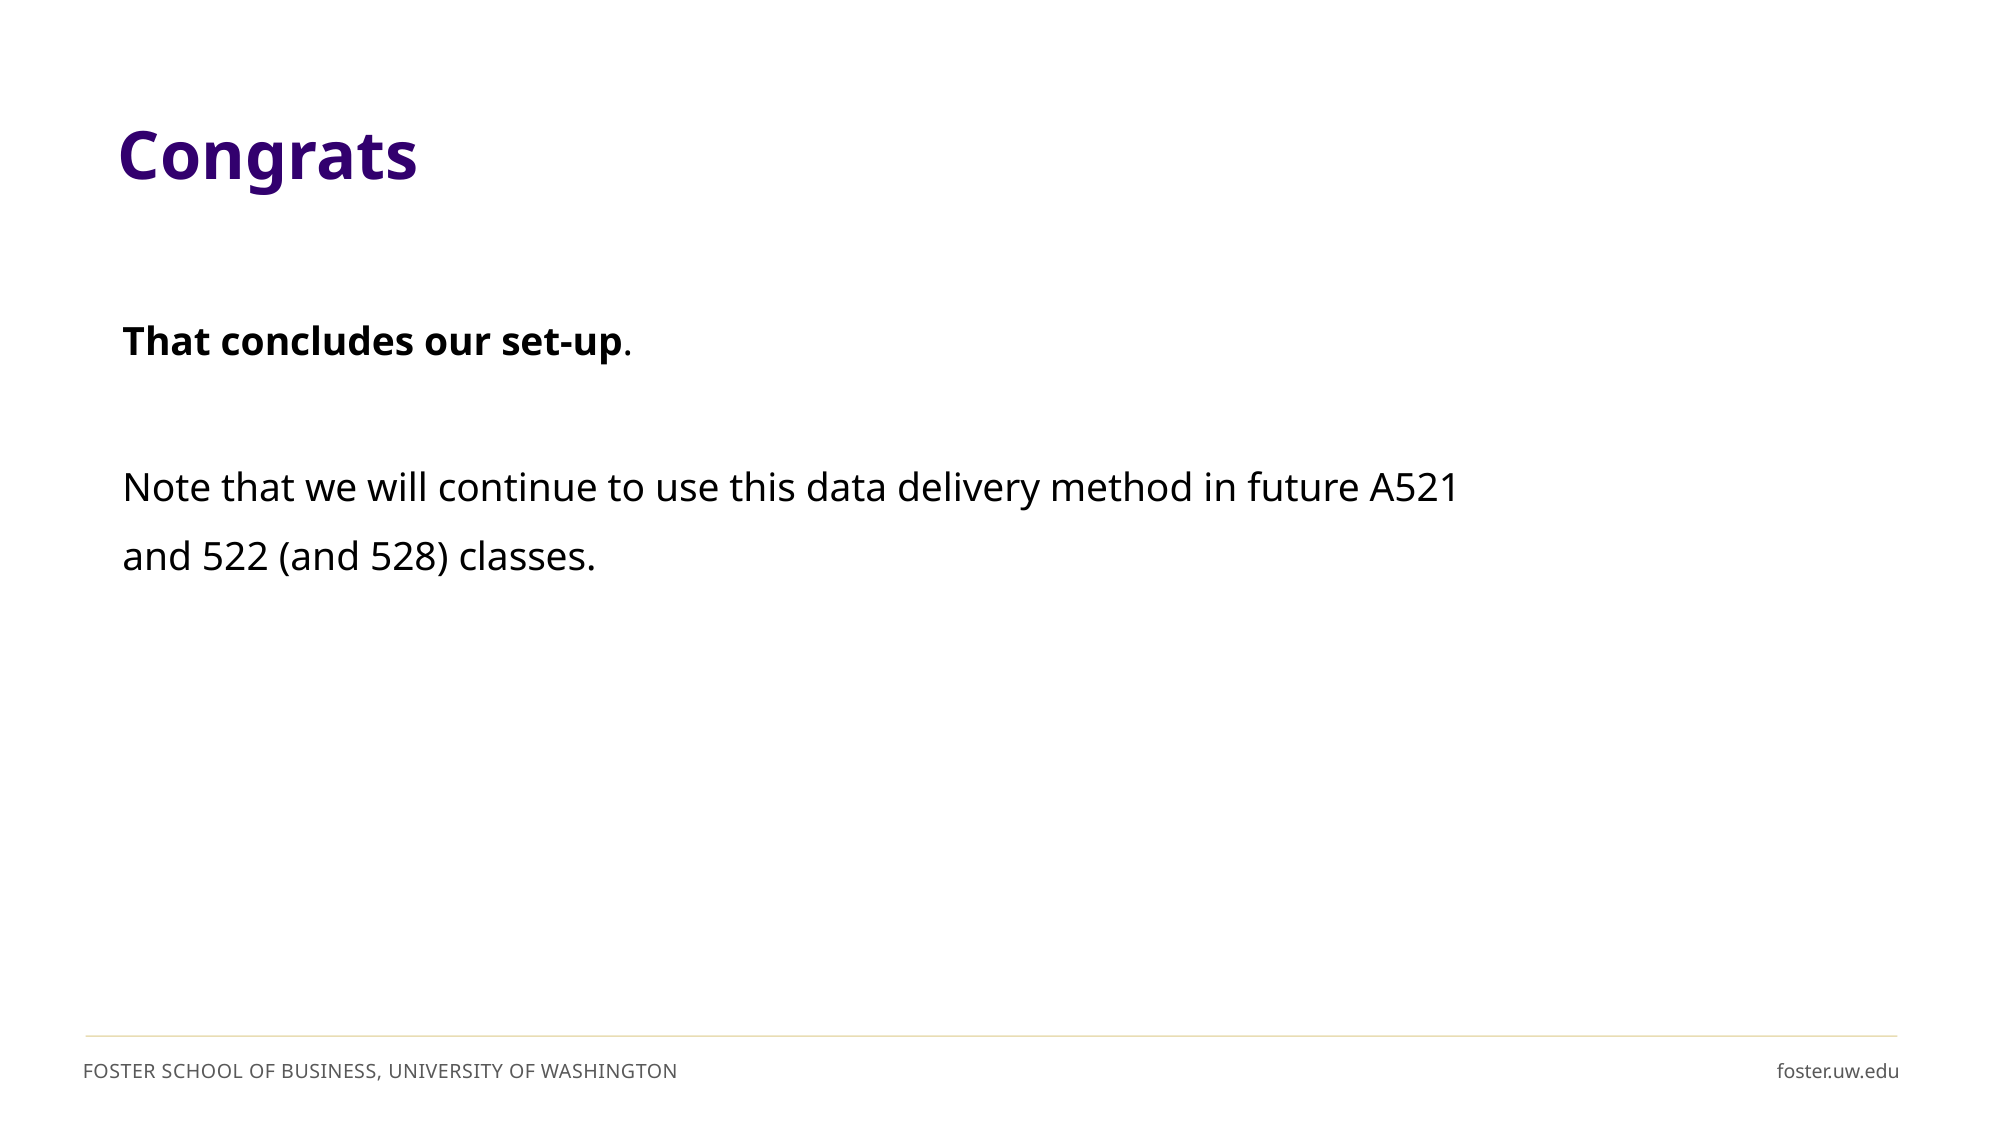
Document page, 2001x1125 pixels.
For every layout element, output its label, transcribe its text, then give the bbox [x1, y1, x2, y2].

list That concludes our set-up. Note that we will continue to use this data delivery method in future A521 and 522 (and 528) classes. [99, 286, 1545, 581]
title Congrats [102, 105, 1890, 202]
